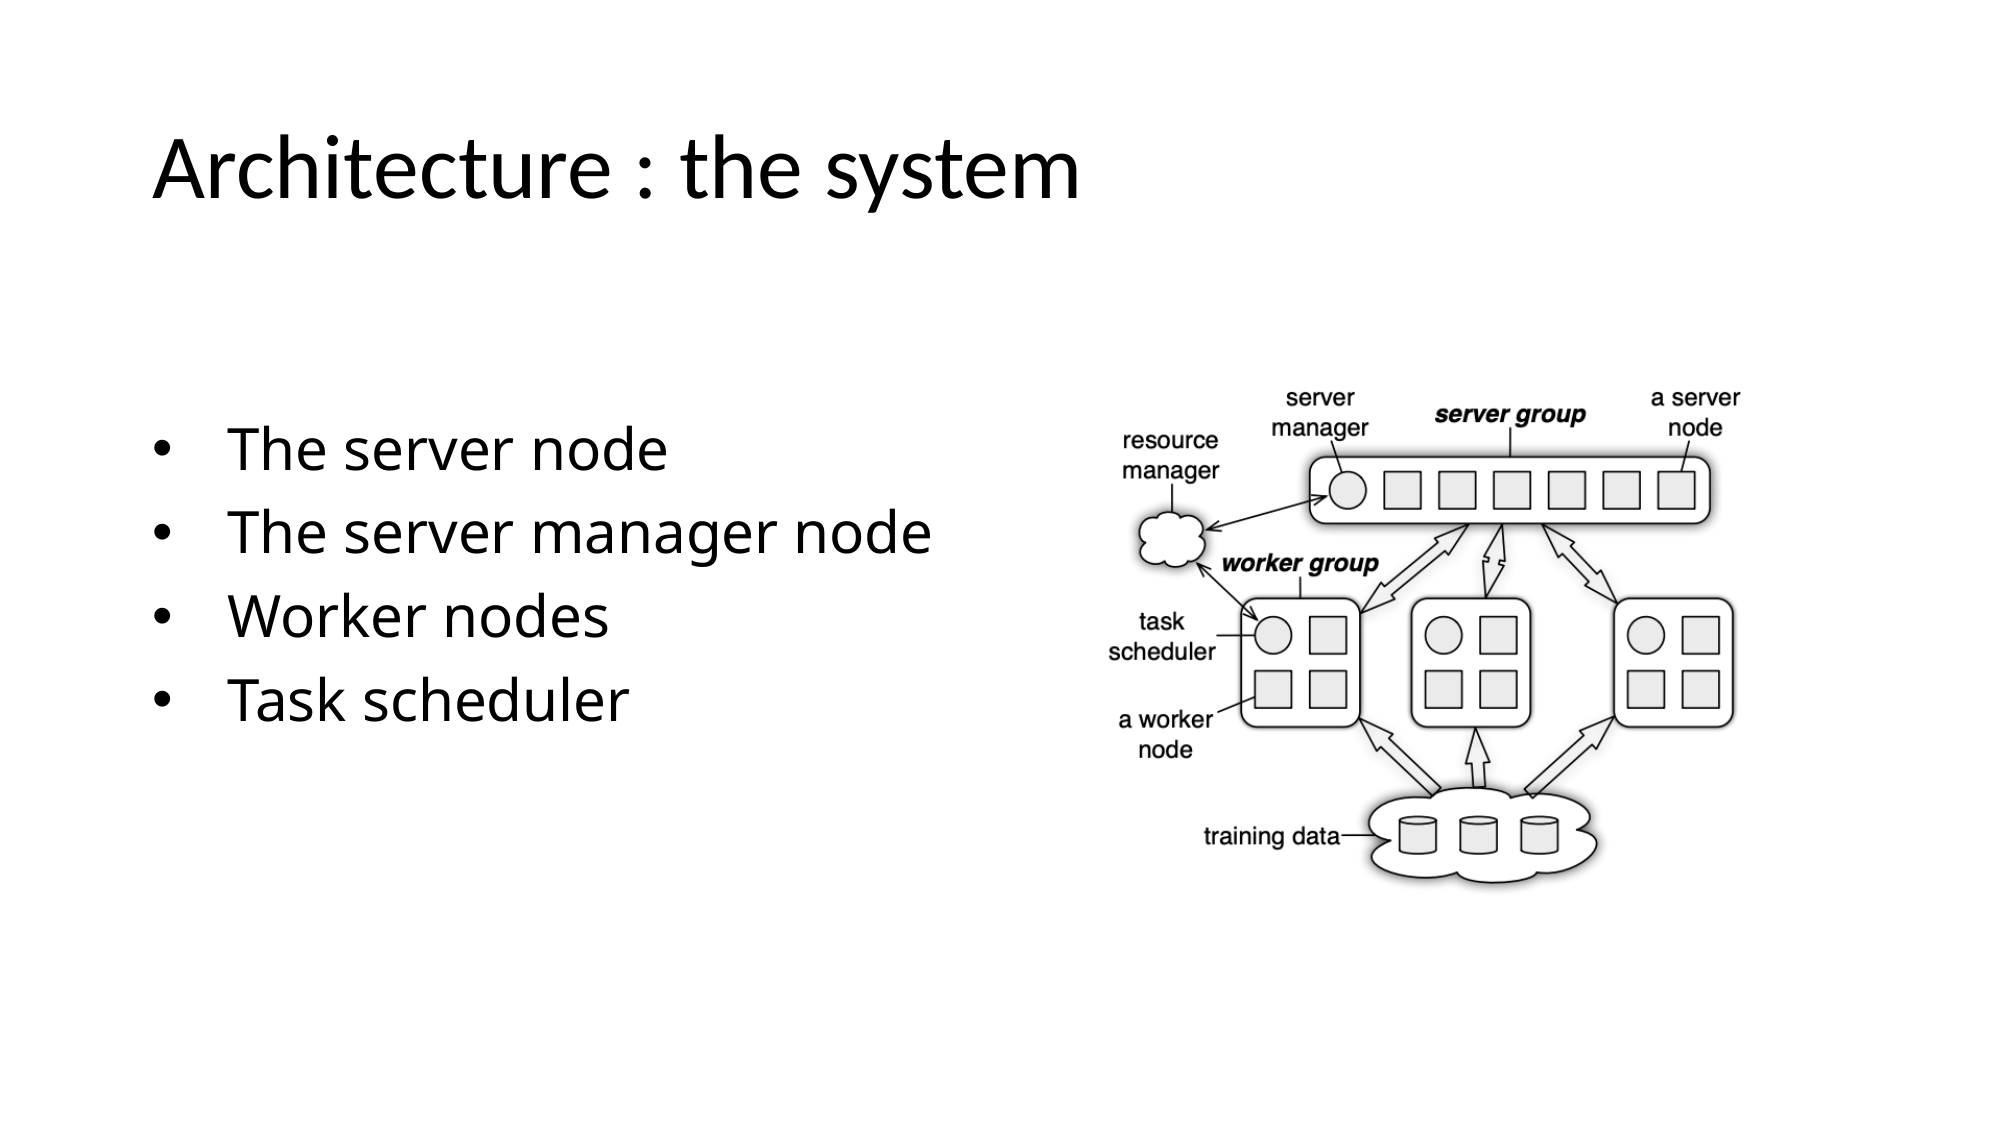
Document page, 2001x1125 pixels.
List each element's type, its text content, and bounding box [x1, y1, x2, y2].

title Architecture : the system [137, 59, 1863, 278]
picture [1073, 344, 1762, 912]
list The server node The server manager node Worker nodes Task scheduler [137, 412, 1106, 1066]
